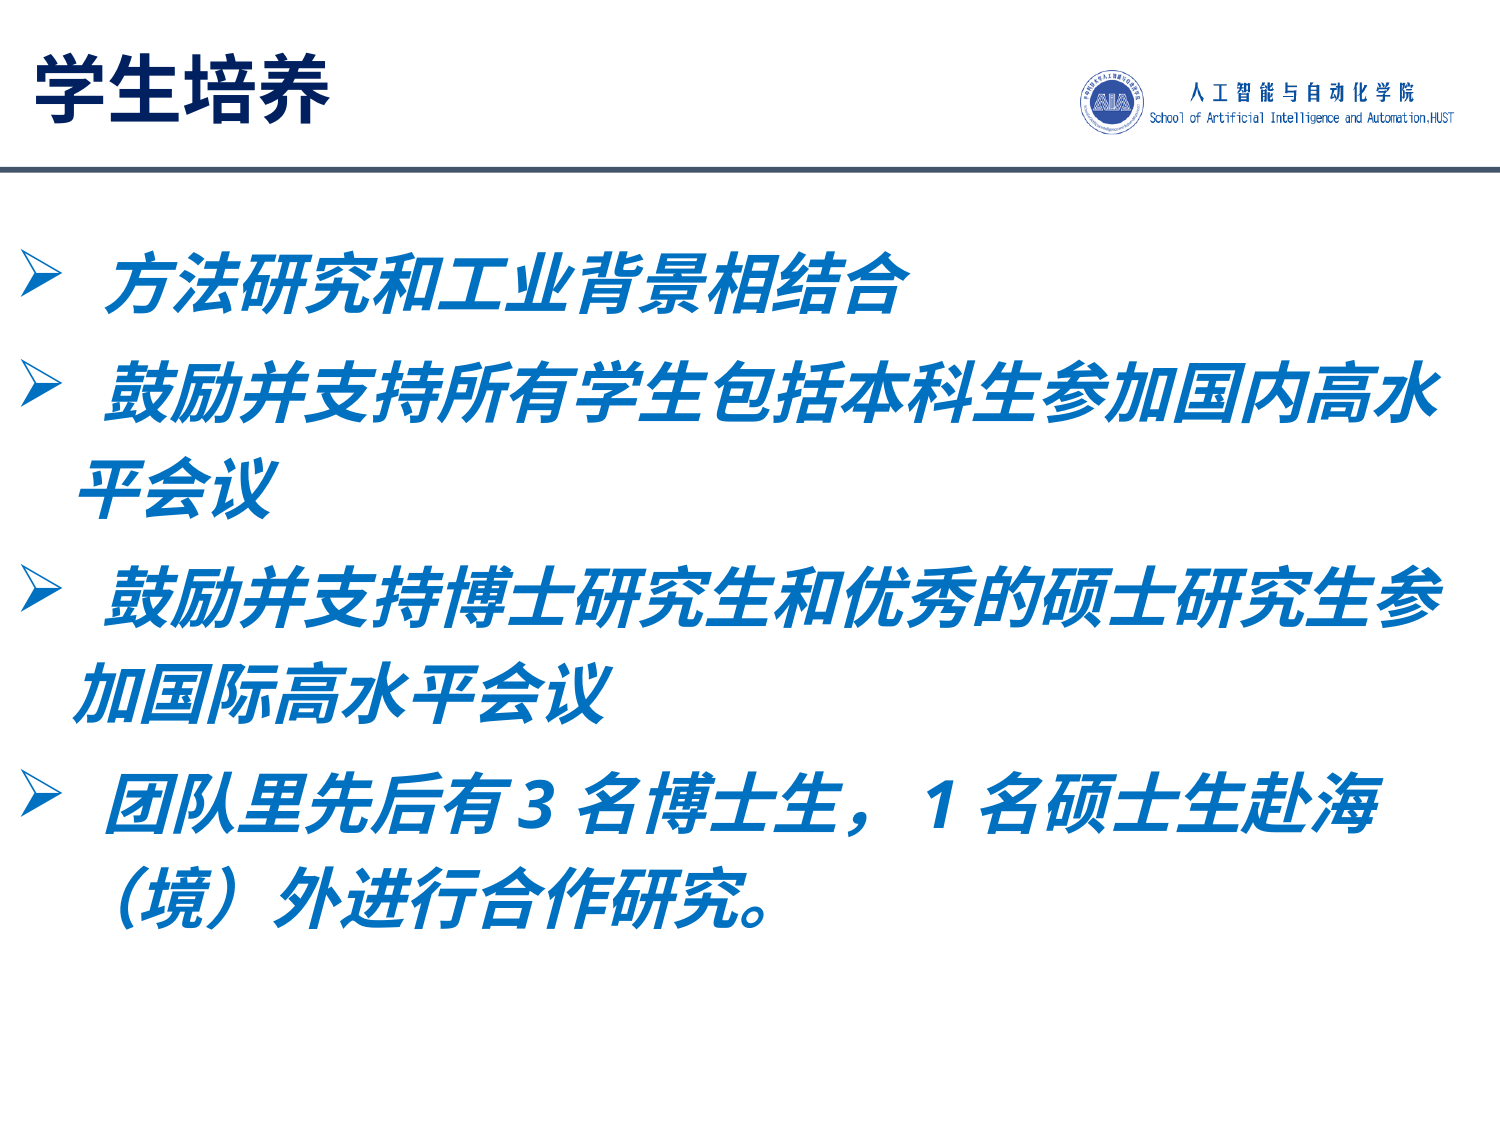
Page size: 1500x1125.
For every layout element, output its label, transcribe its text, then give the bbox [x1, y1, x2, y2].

text_box 学生培养 [17, 0, 1010, 188]
picture [1079, 66, 1473, 137]
text_box 方法研究和工业背景相结合 鼓励并支持所有学生包括本科生参加国内高水平会议 鼓励并支持博士研究生和优秀的硕士研究生参加国际高水平会议 团队里先后有3名博士生，1名硕士生赴海（境）外进行合作研究。 [0, 218, 1500, 1125]
